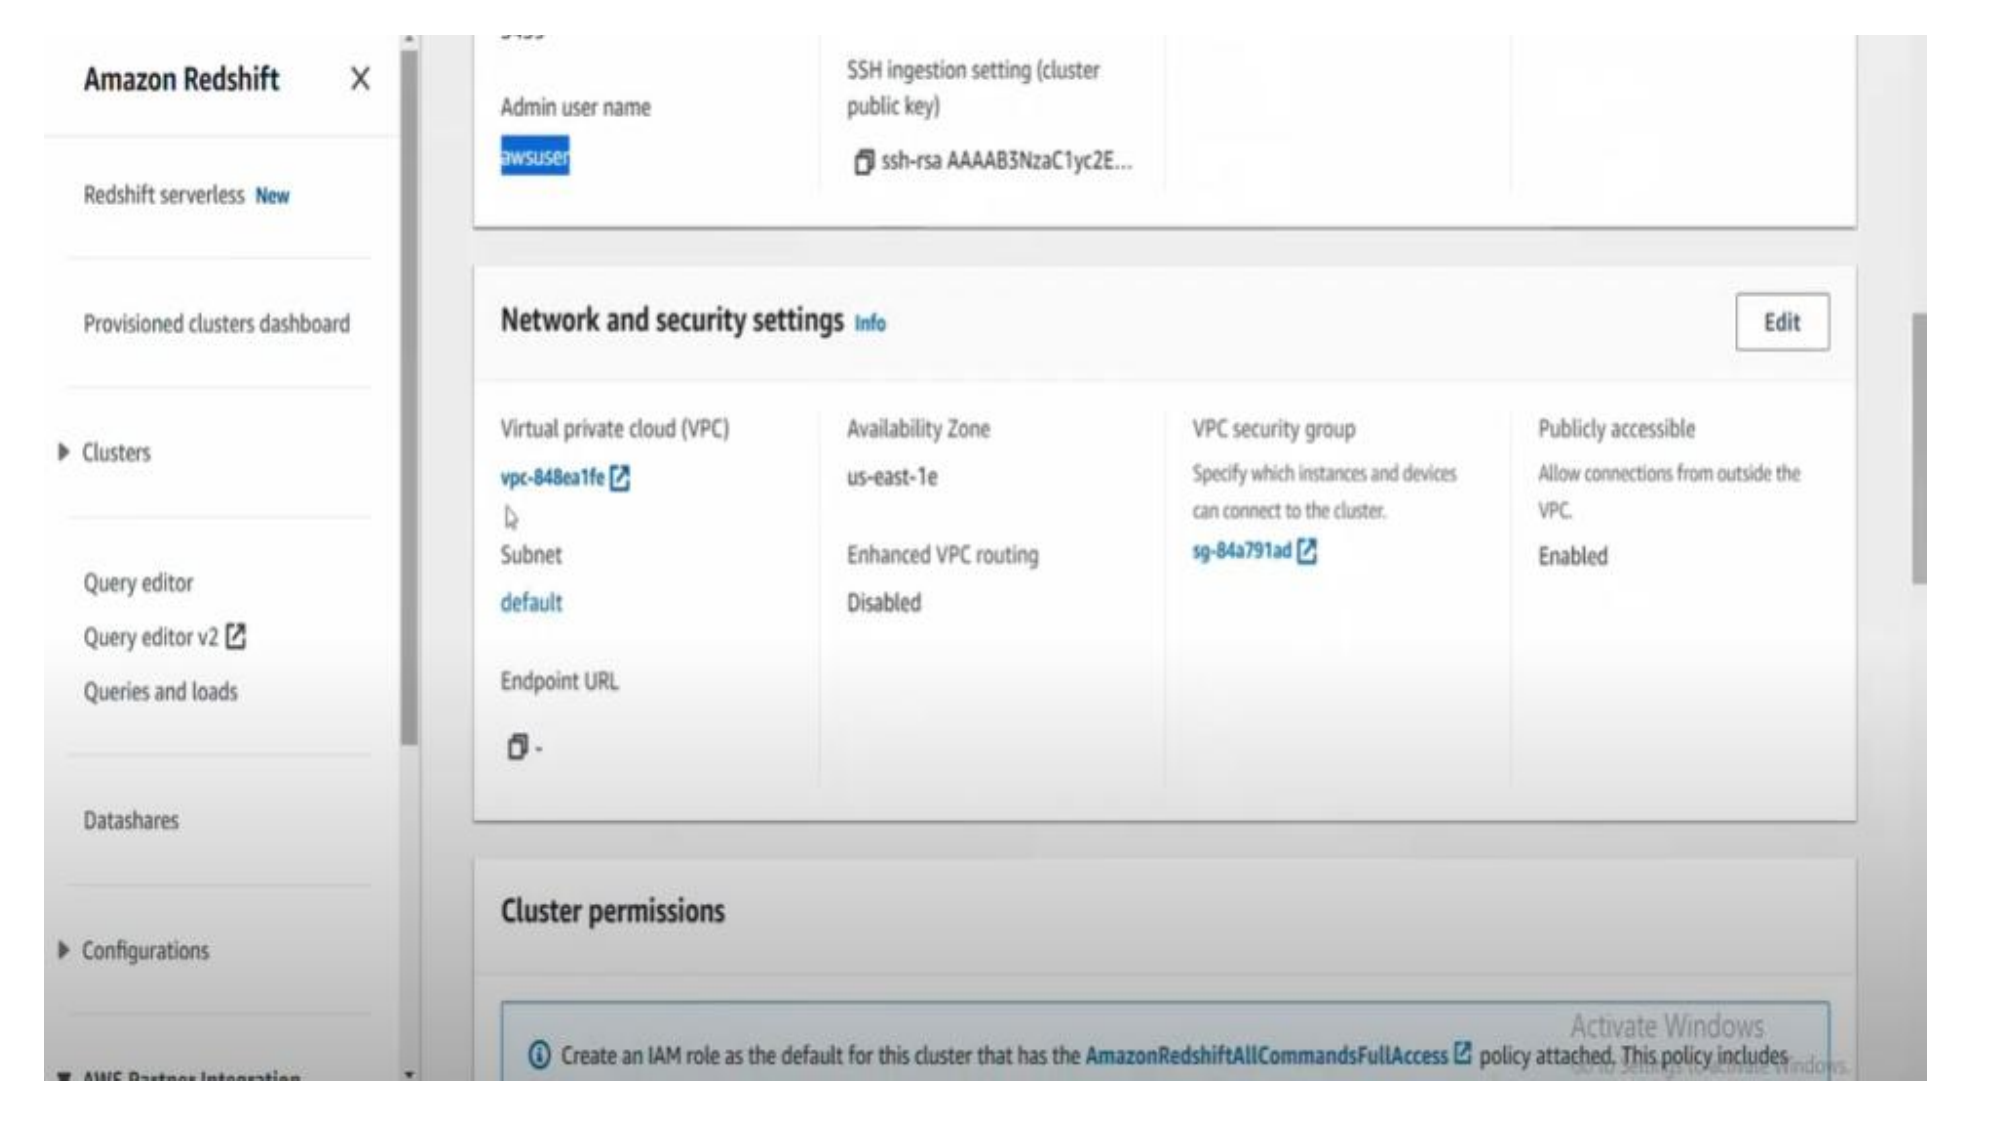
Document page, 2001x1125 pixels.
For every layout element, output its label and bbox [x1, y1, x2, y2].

picture [43, 35, 1927, 1081]
